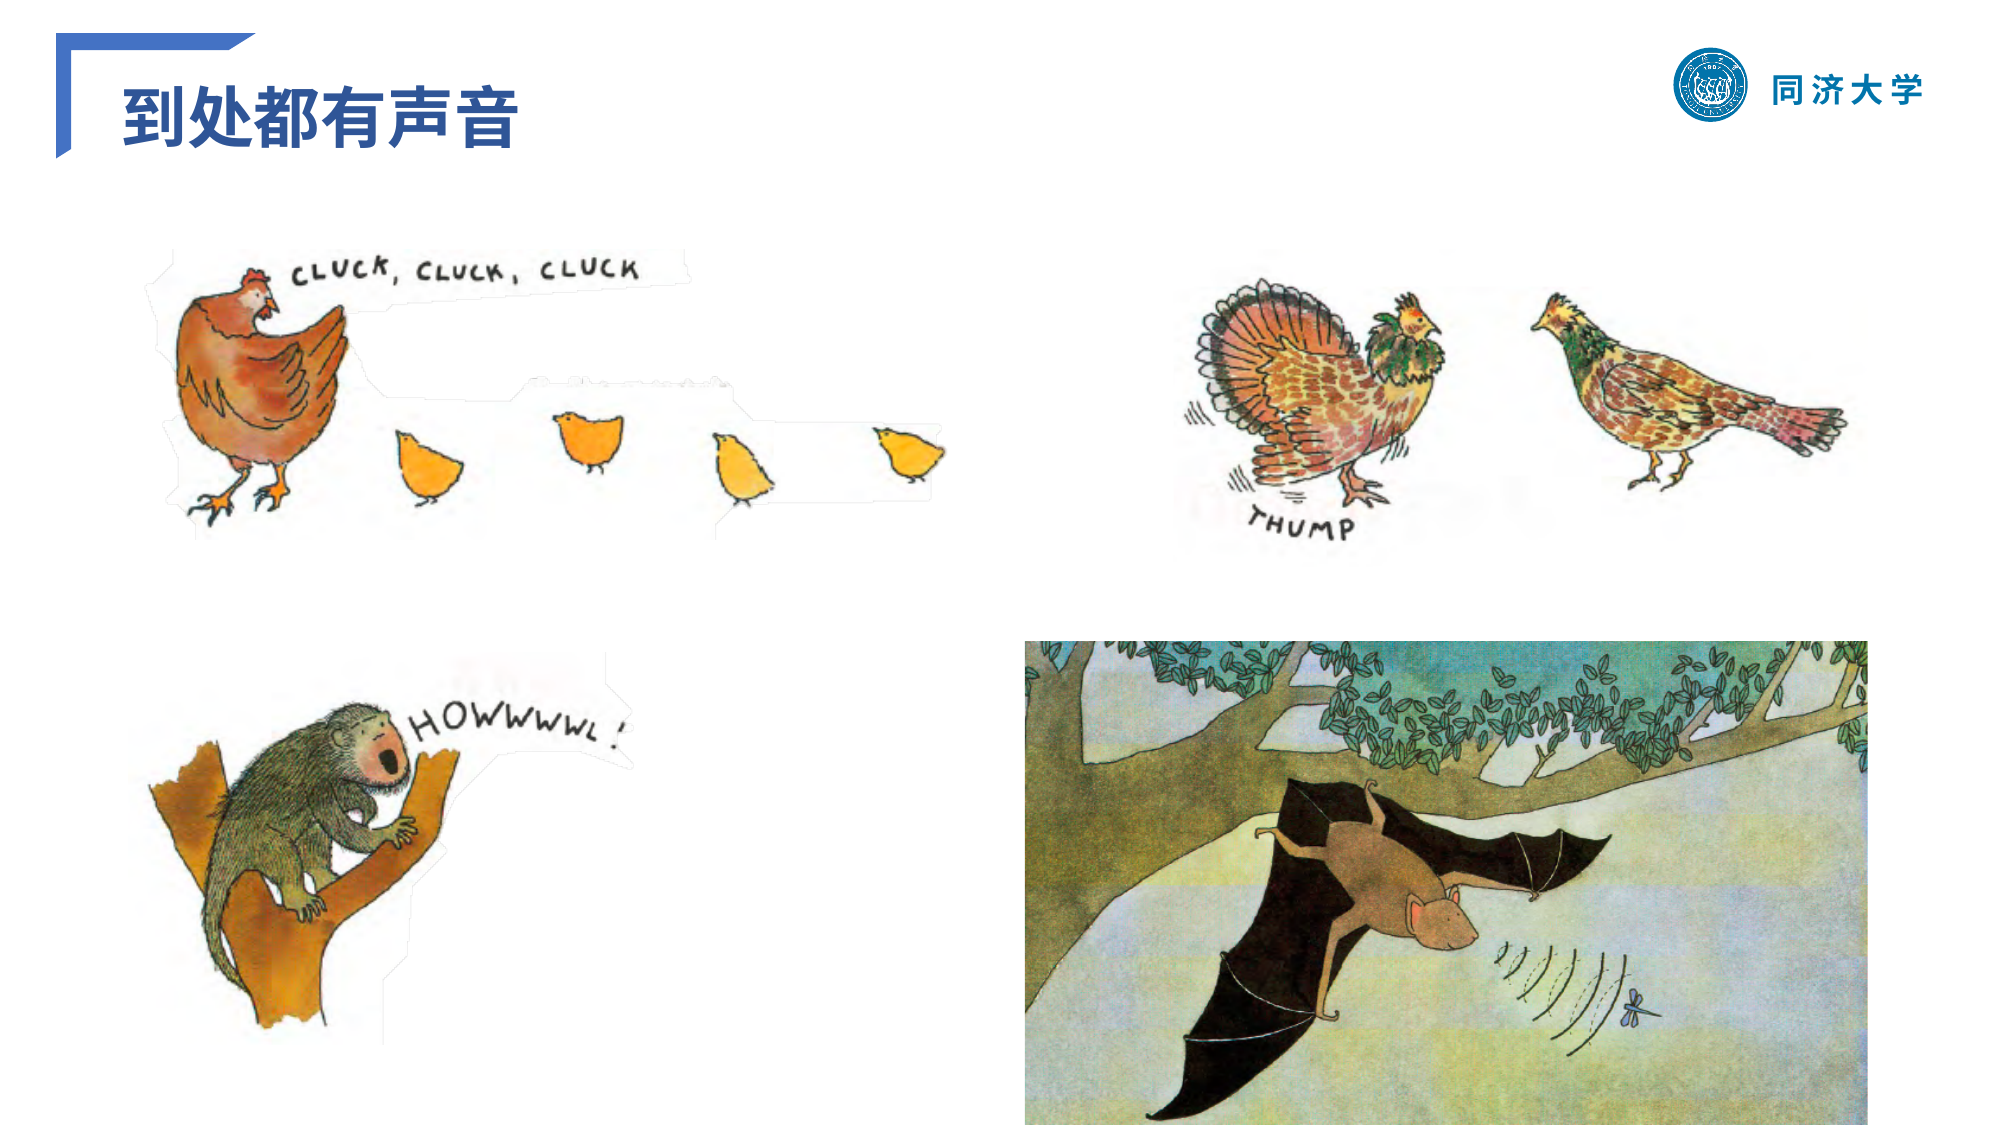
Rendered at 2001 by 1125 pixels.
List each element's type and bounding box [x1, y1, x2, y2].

picture [1024, 641, 1868, 1125]
picture [105, 249, 963, 540]
text_box [56, 33, 1979, 165]
picture [1173, 249, 1868, 567]
picture [128, 652, 647, 1045]
